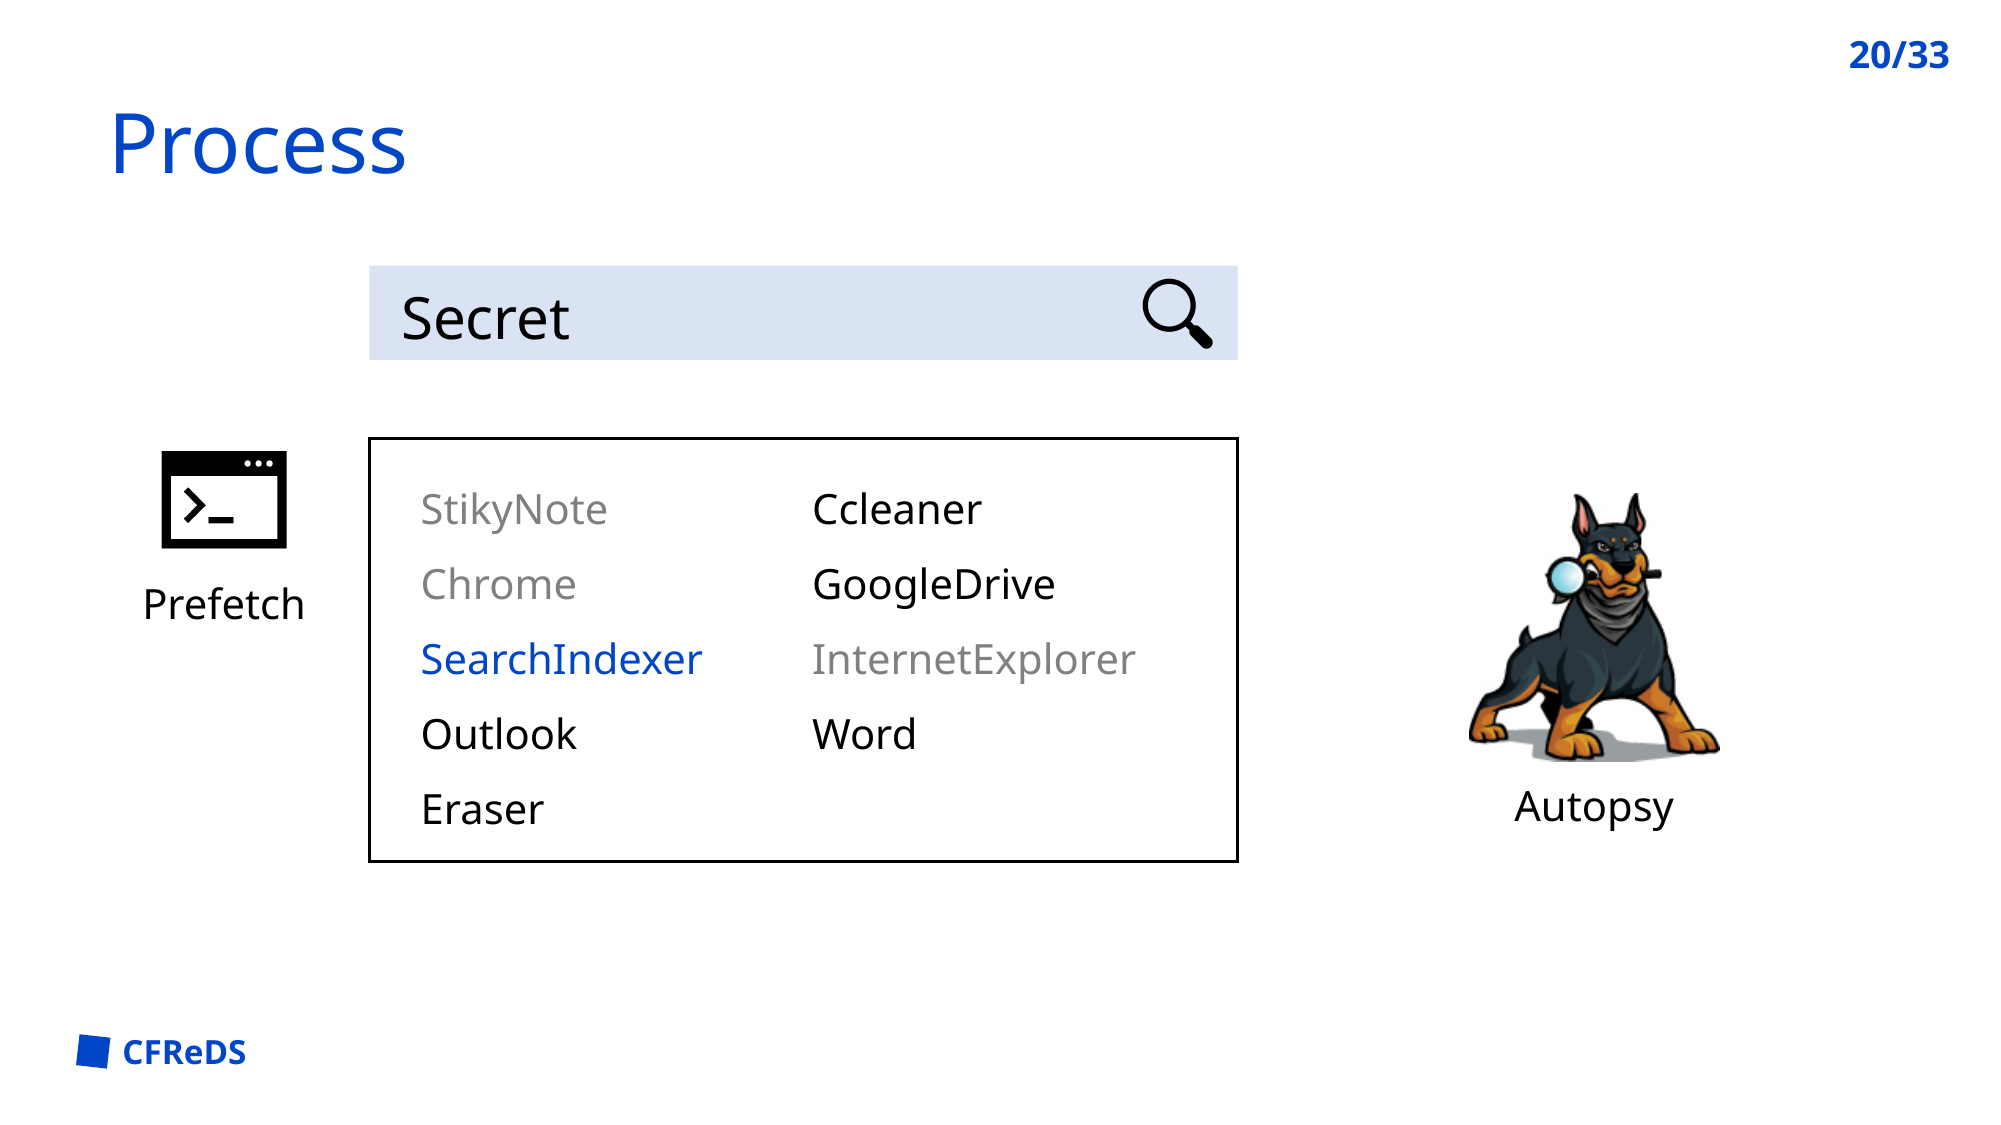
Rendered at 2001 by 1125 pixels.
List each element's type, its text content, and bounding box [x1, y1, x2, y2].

picture [1469, 493, 1720, 762]
text_box Secret [369, 265, 1238, 361]
picture [1135, 271, 1220, 356]
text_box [78, 424, 370, 637]
text_box [76, 1034, 107, 1069]
text_box Autopsy [1448, 772, 1740, 837]
text_box CFReDS [107, 1023, 950, 1079]
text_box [369, 438, 1238, 862]
text_box 20/33 [1803, 23, 1965, 84]
text_box Process [93, 83, 1167, 199]
